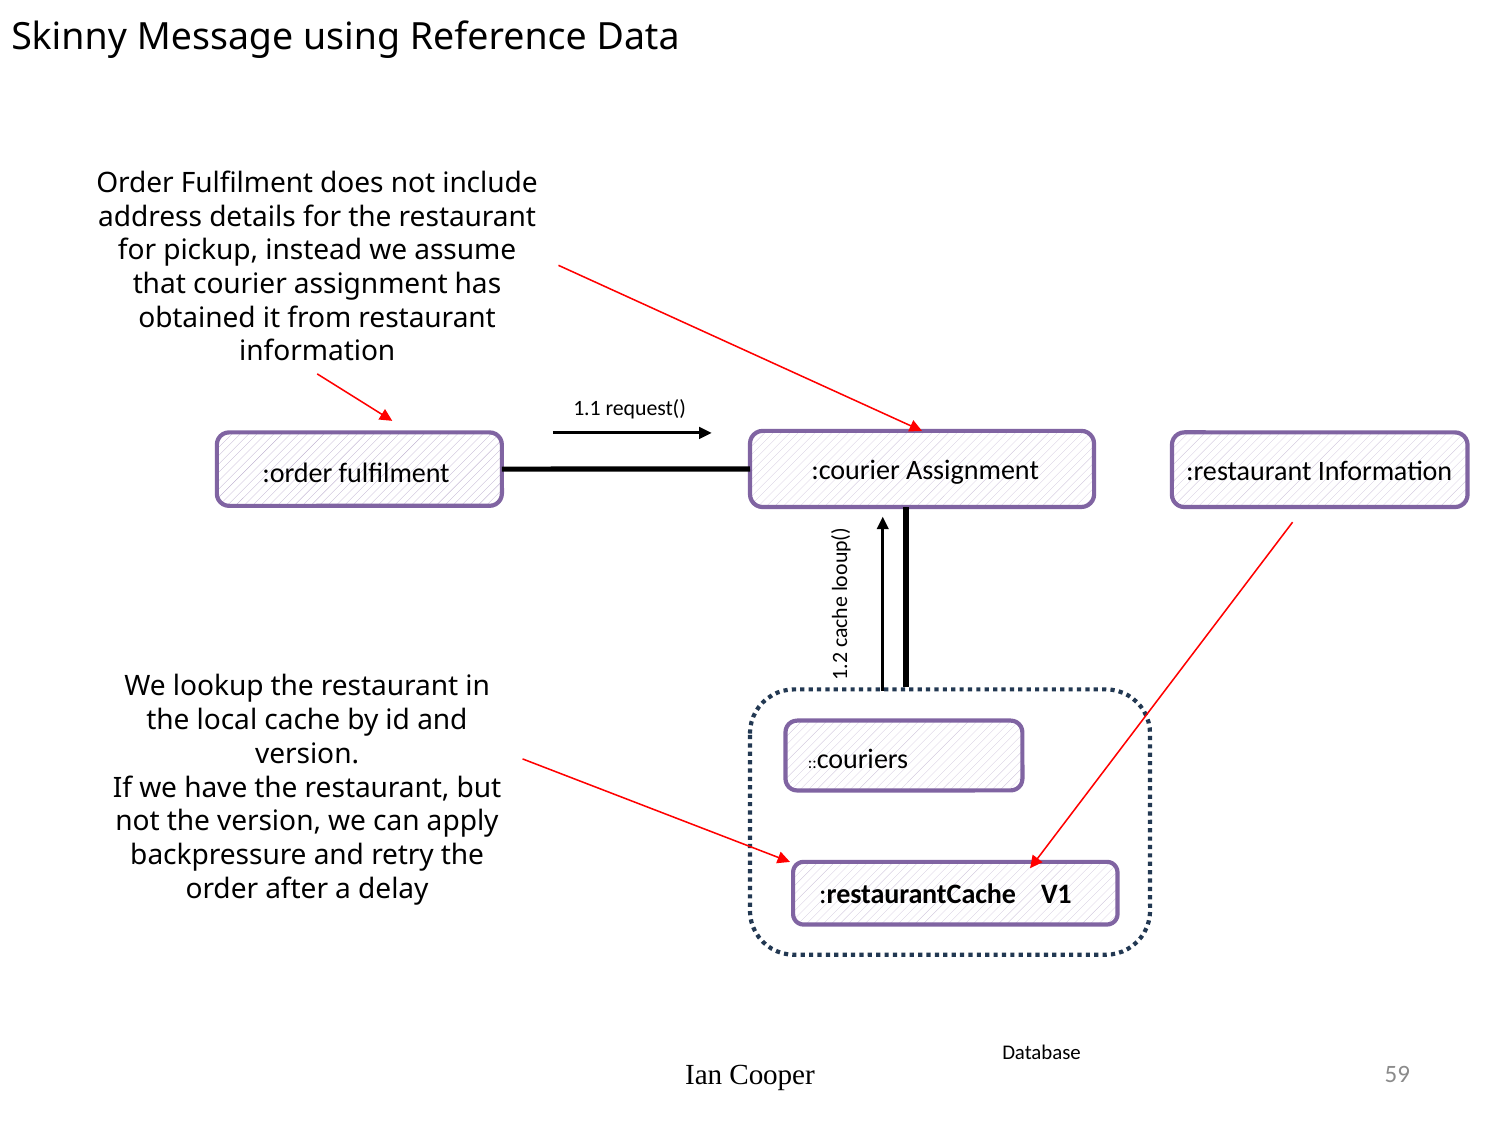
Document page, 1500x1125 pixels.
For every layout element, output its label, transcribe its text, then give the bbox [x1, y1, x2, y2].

text_box [747, 428, 1097, 510]
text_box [316, 342, 393, 421]
text_box Skinny Message using Reference Data [0, 0, 1500, 69]
text_box Order Fulfilment does not include address details for the restaurant for pickup, instead we assume that courier assignment has obtained it from restaurant information [75, 156, 559, 374]
slide_number 59 [1074, 1042, 1425, 1103]
text_box :order fulfilment [247, 447, 480, 496]
text_box [214, 430, 505, 508]
text_box Database [987, 1031, 1100, 1071]
text_box We lookup the restaurant in the local cache by id and version. If we have the restaurant, but not the version, we can apply backpressure and retry the order after a delay [93, 660, 521, 912]
text_box 1.2 cache looup() [817, 497, 859, 696]
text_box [1029, 521, 1293, 869]
text_box [747, 687, 1153, 957]
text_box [558, 249, 923, 432]
footer Ian Cooper [512, 1042, 988, 1103]
text_box :restaurant Information [1171, 445, 1489, 494]
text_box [522, 758, 791, 863]
text_box [1169, 430, 1470, 510]
text_box :courier Assignment [796, 443, 1060, 493]
